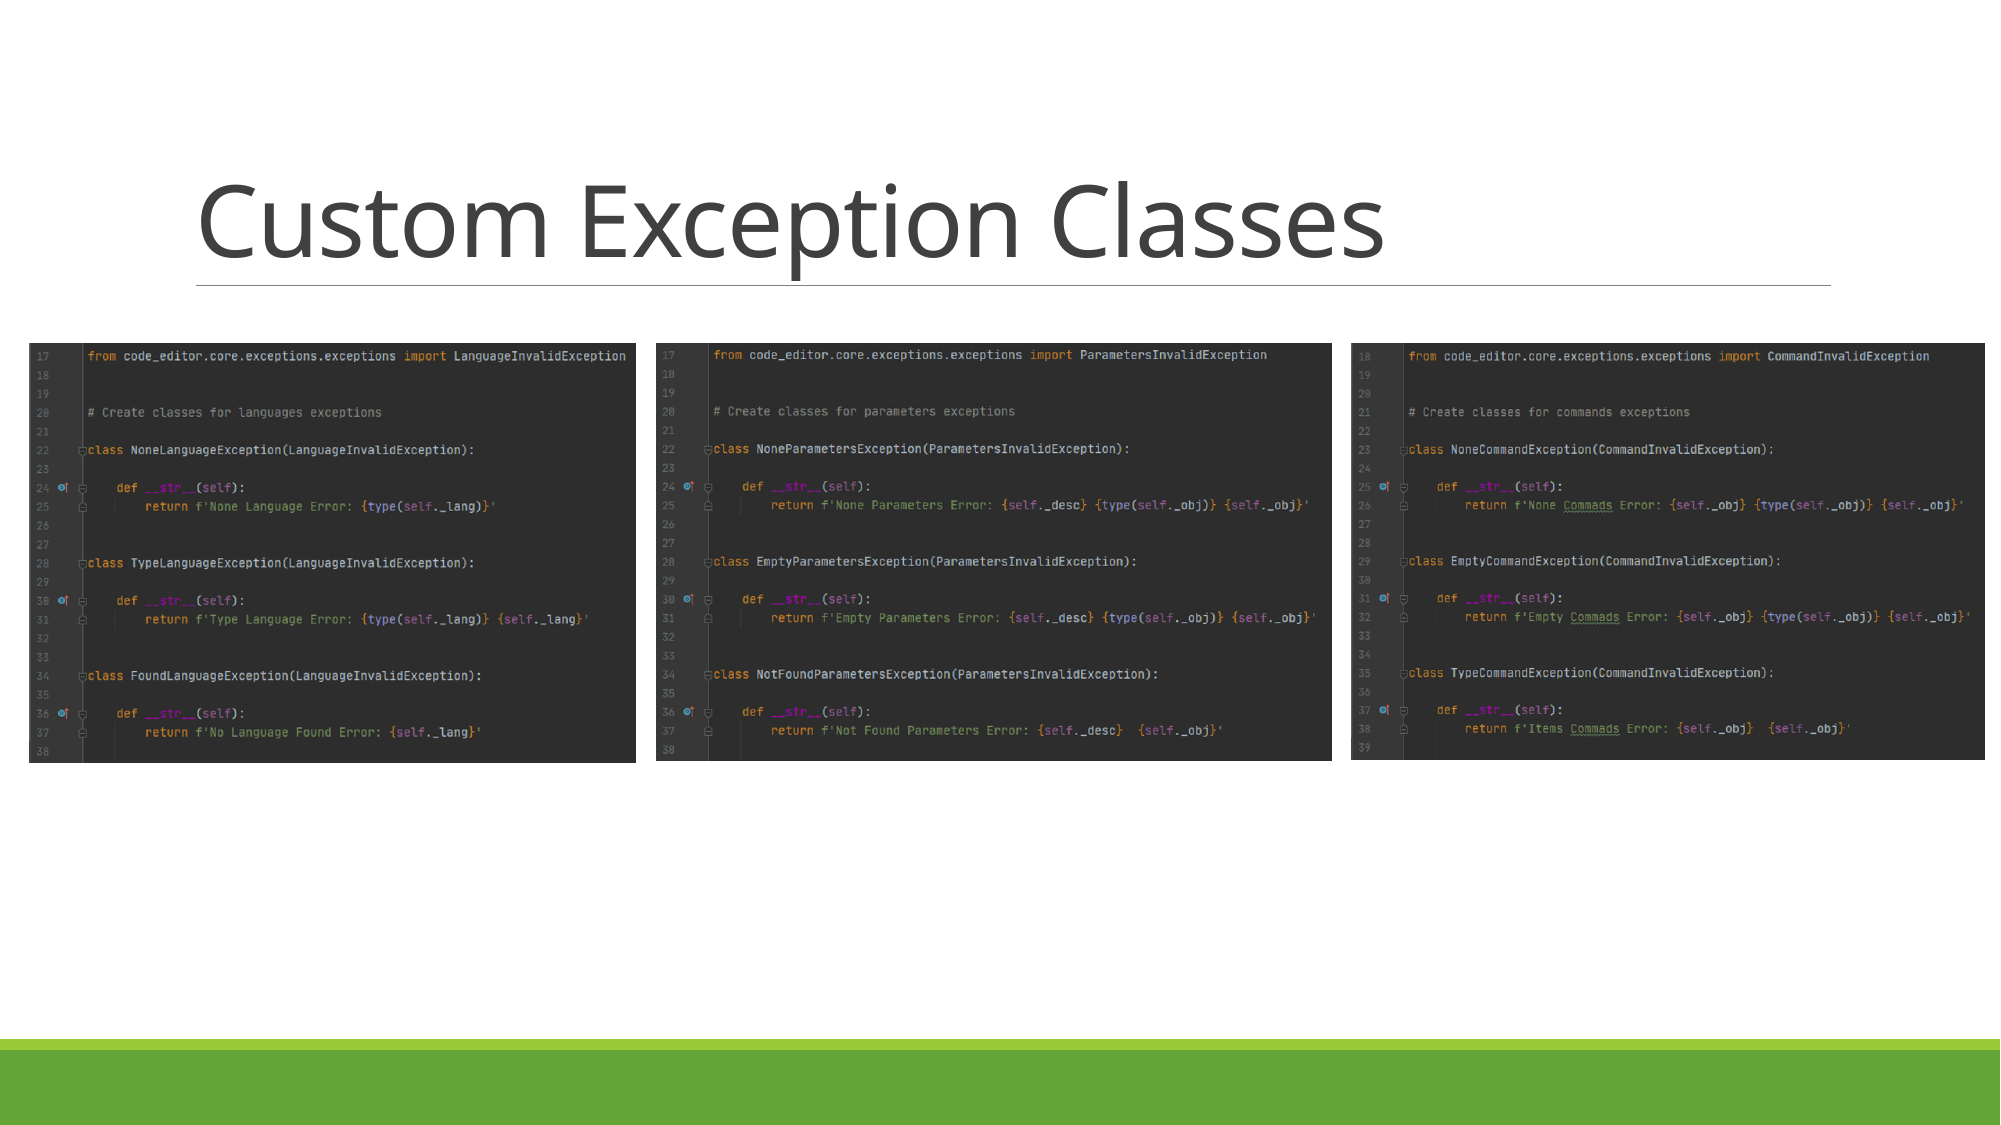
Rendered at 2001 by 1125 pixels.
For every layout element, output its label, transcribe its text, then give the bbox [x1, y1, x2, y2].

picture [655, 342, 1333, 761]
picture [29, 343, 636, 764]
picture [1350, 343, 1985, 761]
title Custom Exception Classes [180, 47, 1830, 285]
